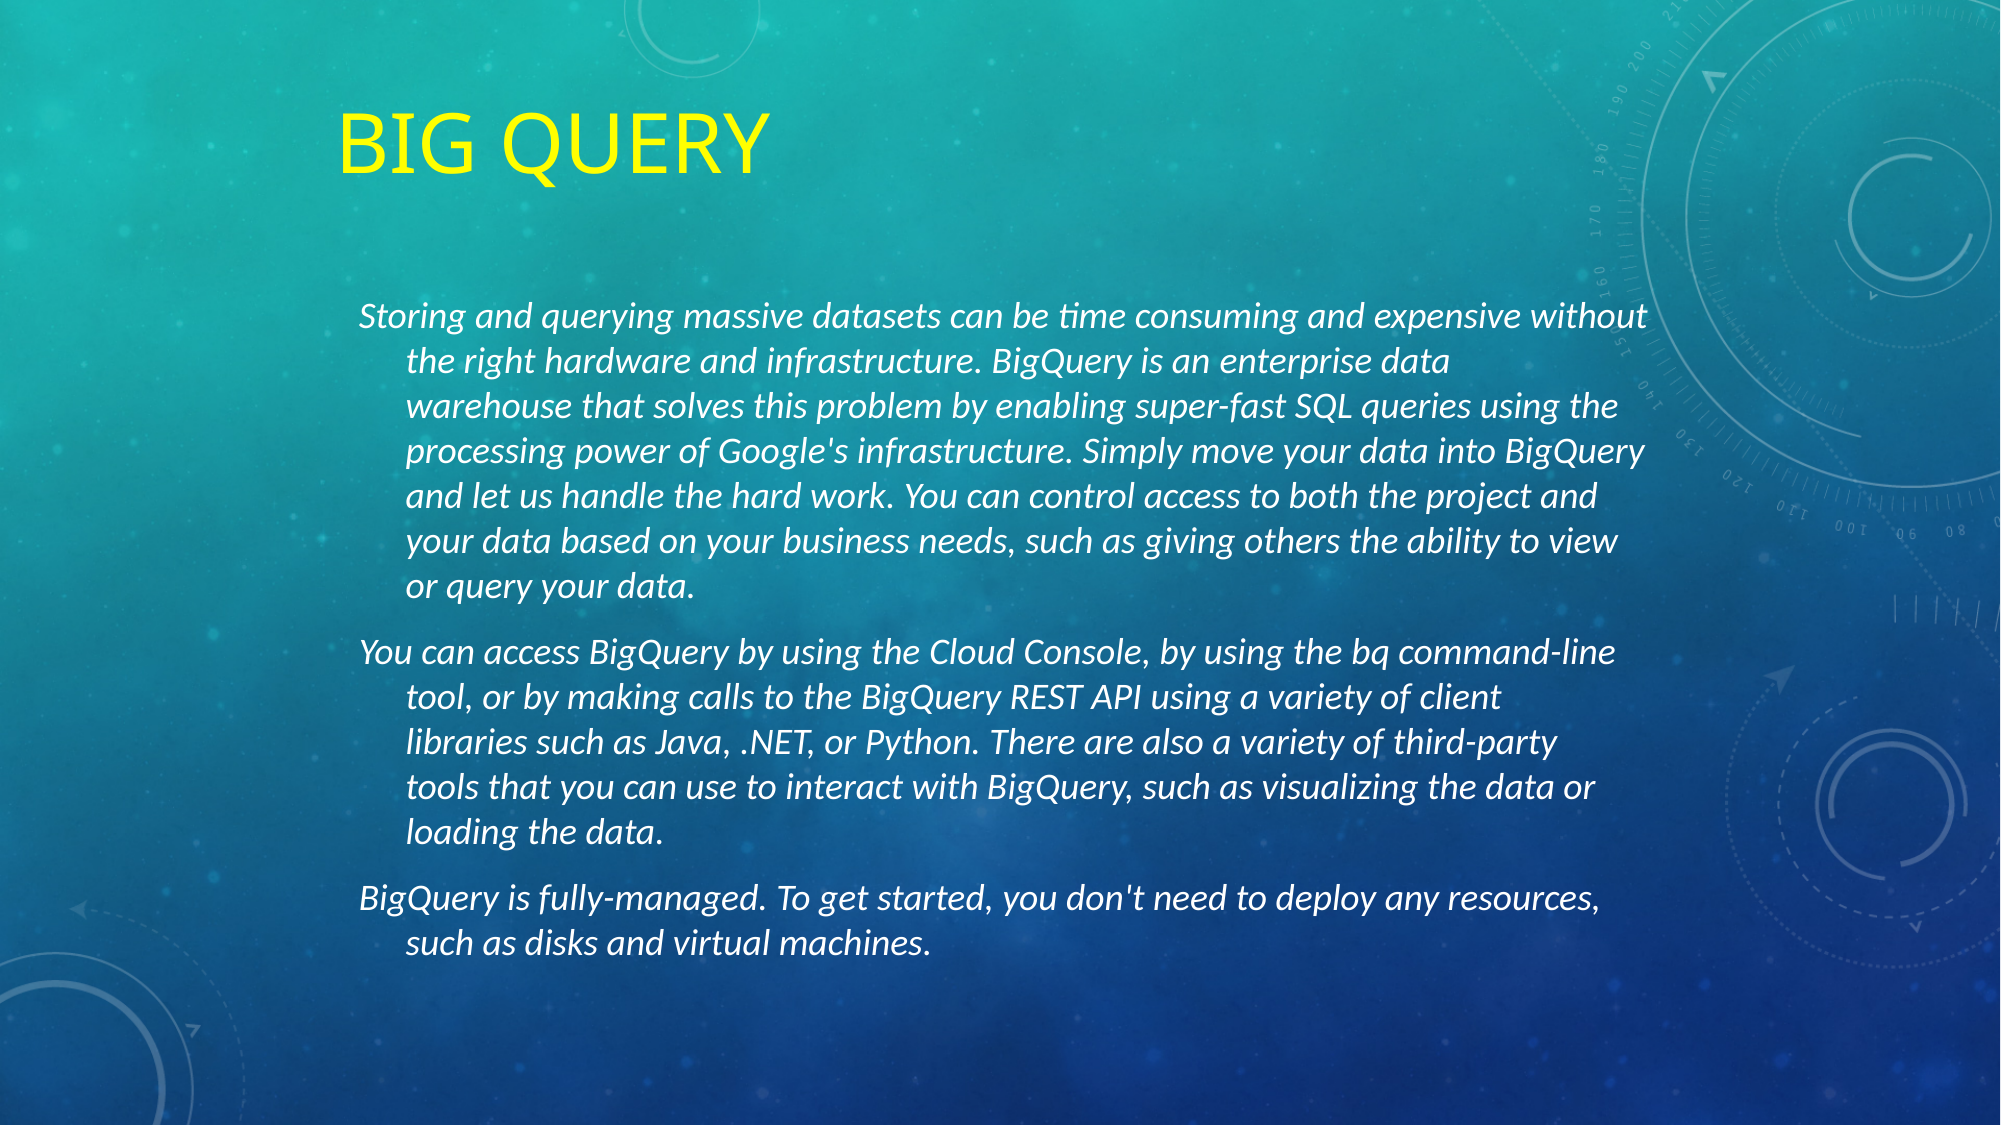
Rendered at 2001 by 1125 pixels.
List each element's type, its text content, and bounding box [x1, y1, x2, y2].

picture [0, 0, 2001, 1125]
list Storing and querying massive datasets can be time consuming and expensive without the right hardware and infrastructure. BigQuery is an enterprise data warehouse that solves this problem by enabling super-fast SQL queries using the processing power of Google's infrastructure. Simply move your data into BigQuery and let us handle the hard work. You can control access to both the project and your data based on your business needs, such as giving others the ability to view or query your data. You can access BigQuery by using the Cloud Console, by using the bq command-line tool, or by making calls to the BigQuery REST API using a variety of client libraries such as Java, .NET, or Python. There are also a variety of third-party tools that you can use to interact with BigQuery, such as visualizing the data or loading the data. BigQuery is fully-managed. To get started, you don't need to deploy any resources, such as disks and virtual machines. [343, 222, 1668, 1032]
title Big query [320, 46, 1671, 235]
